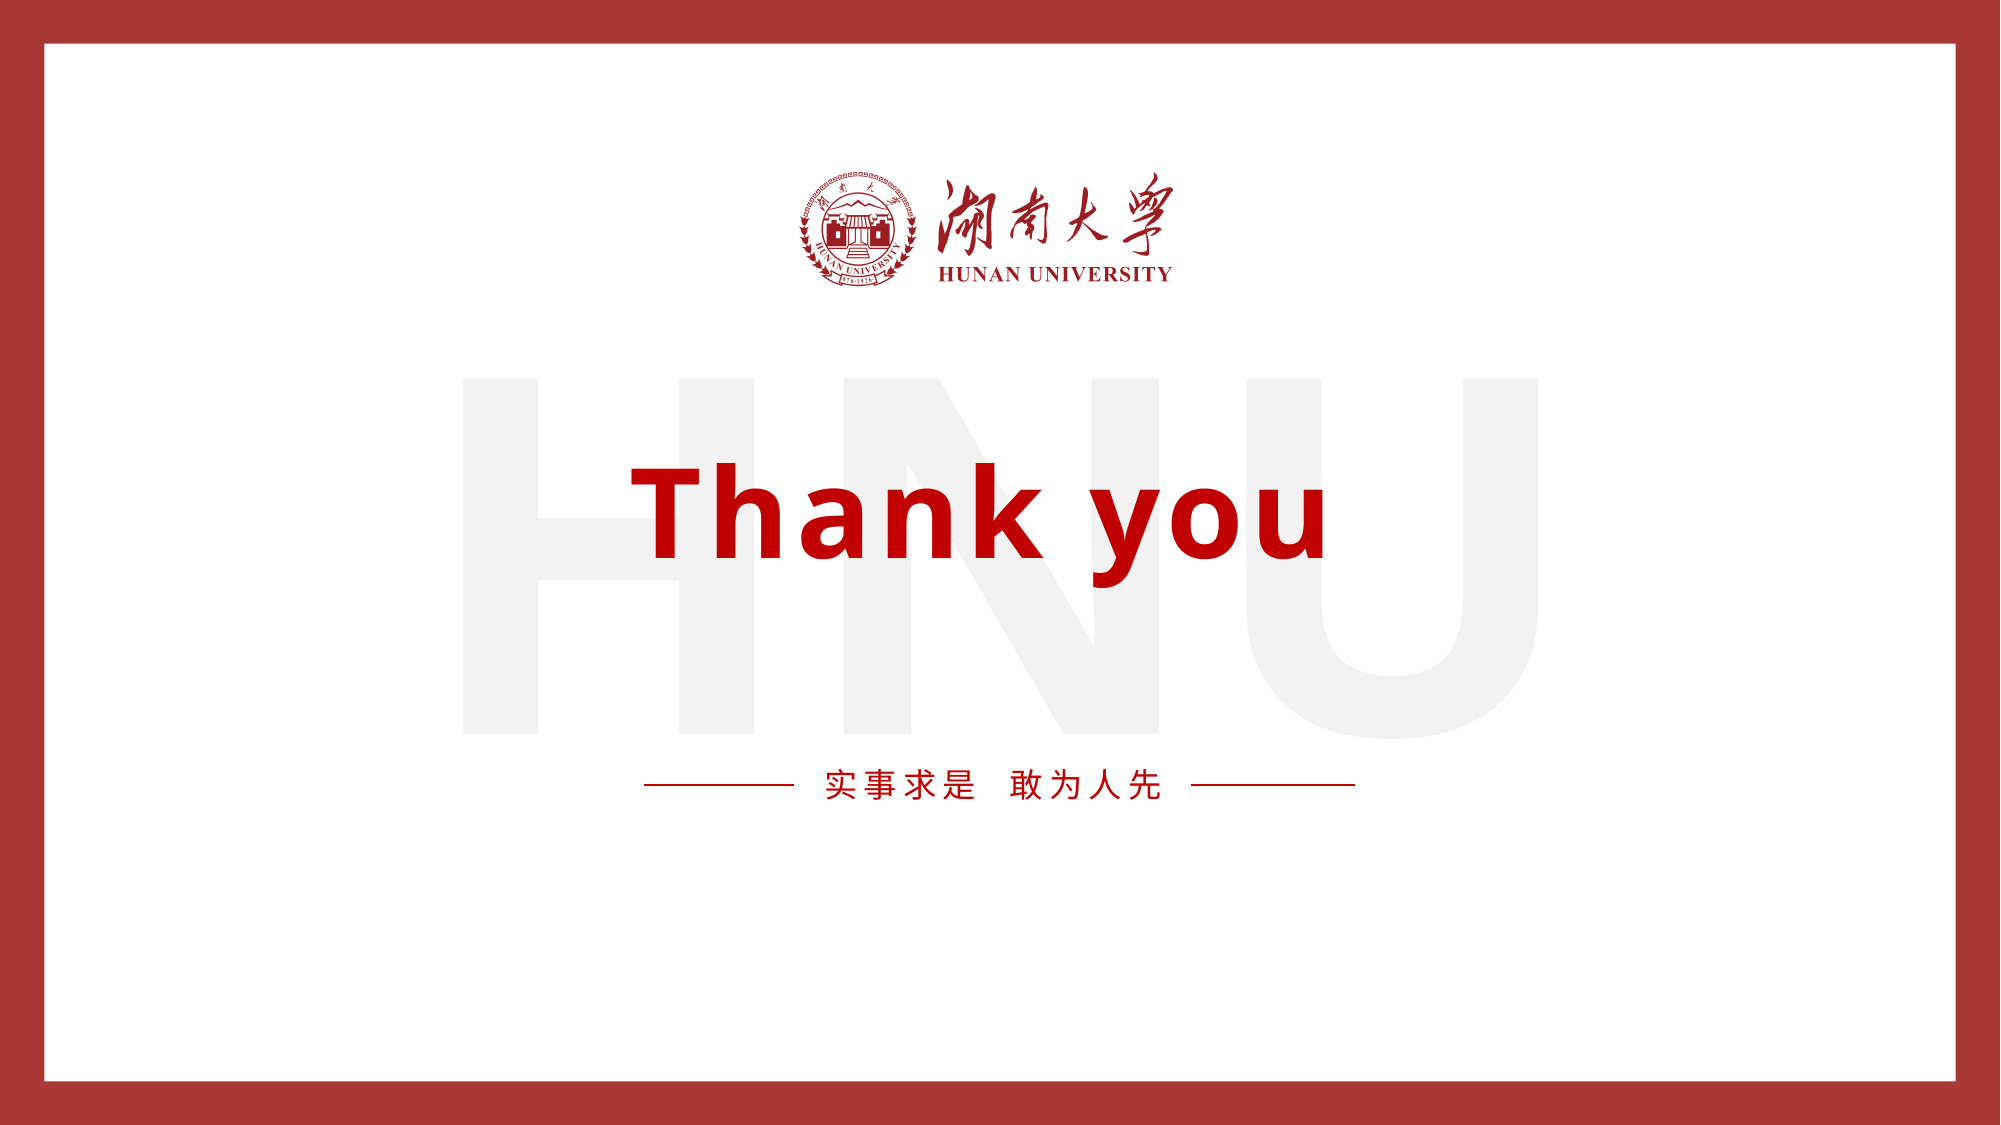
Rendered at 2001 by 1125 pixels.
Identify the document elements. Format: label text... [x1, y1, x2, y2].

text_box HNU [404, 229, 1596, 842]
text_box Thank you [614, 426, 1348, 591]
text_box [43, 42, 1957, 1082]
picture [748, 150, 1243, 308]
text_box 实事求是 敢为人先 [809, 756, 1177, 812]
